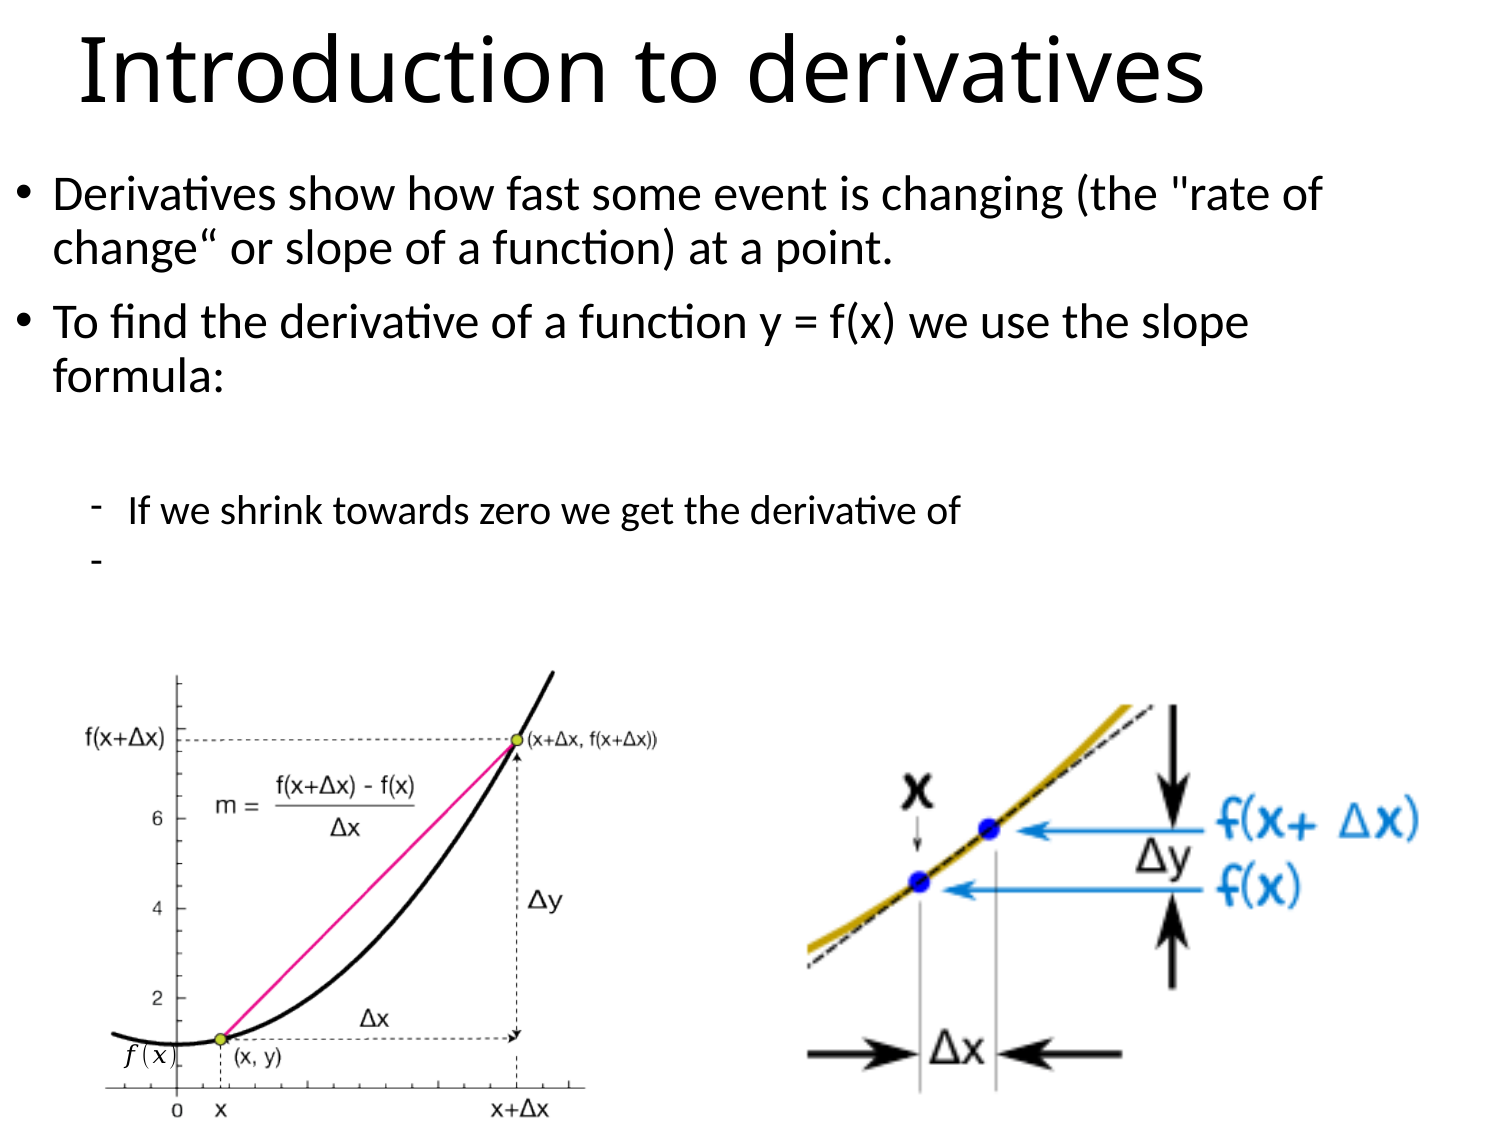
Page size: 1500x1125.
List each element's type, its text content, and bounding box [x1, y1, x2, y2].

title Introduction to derivatives [63, 16, 1438, 130]
picture [84, 666, 657, 1125]
picture [797, 696, 1438, 1096]
